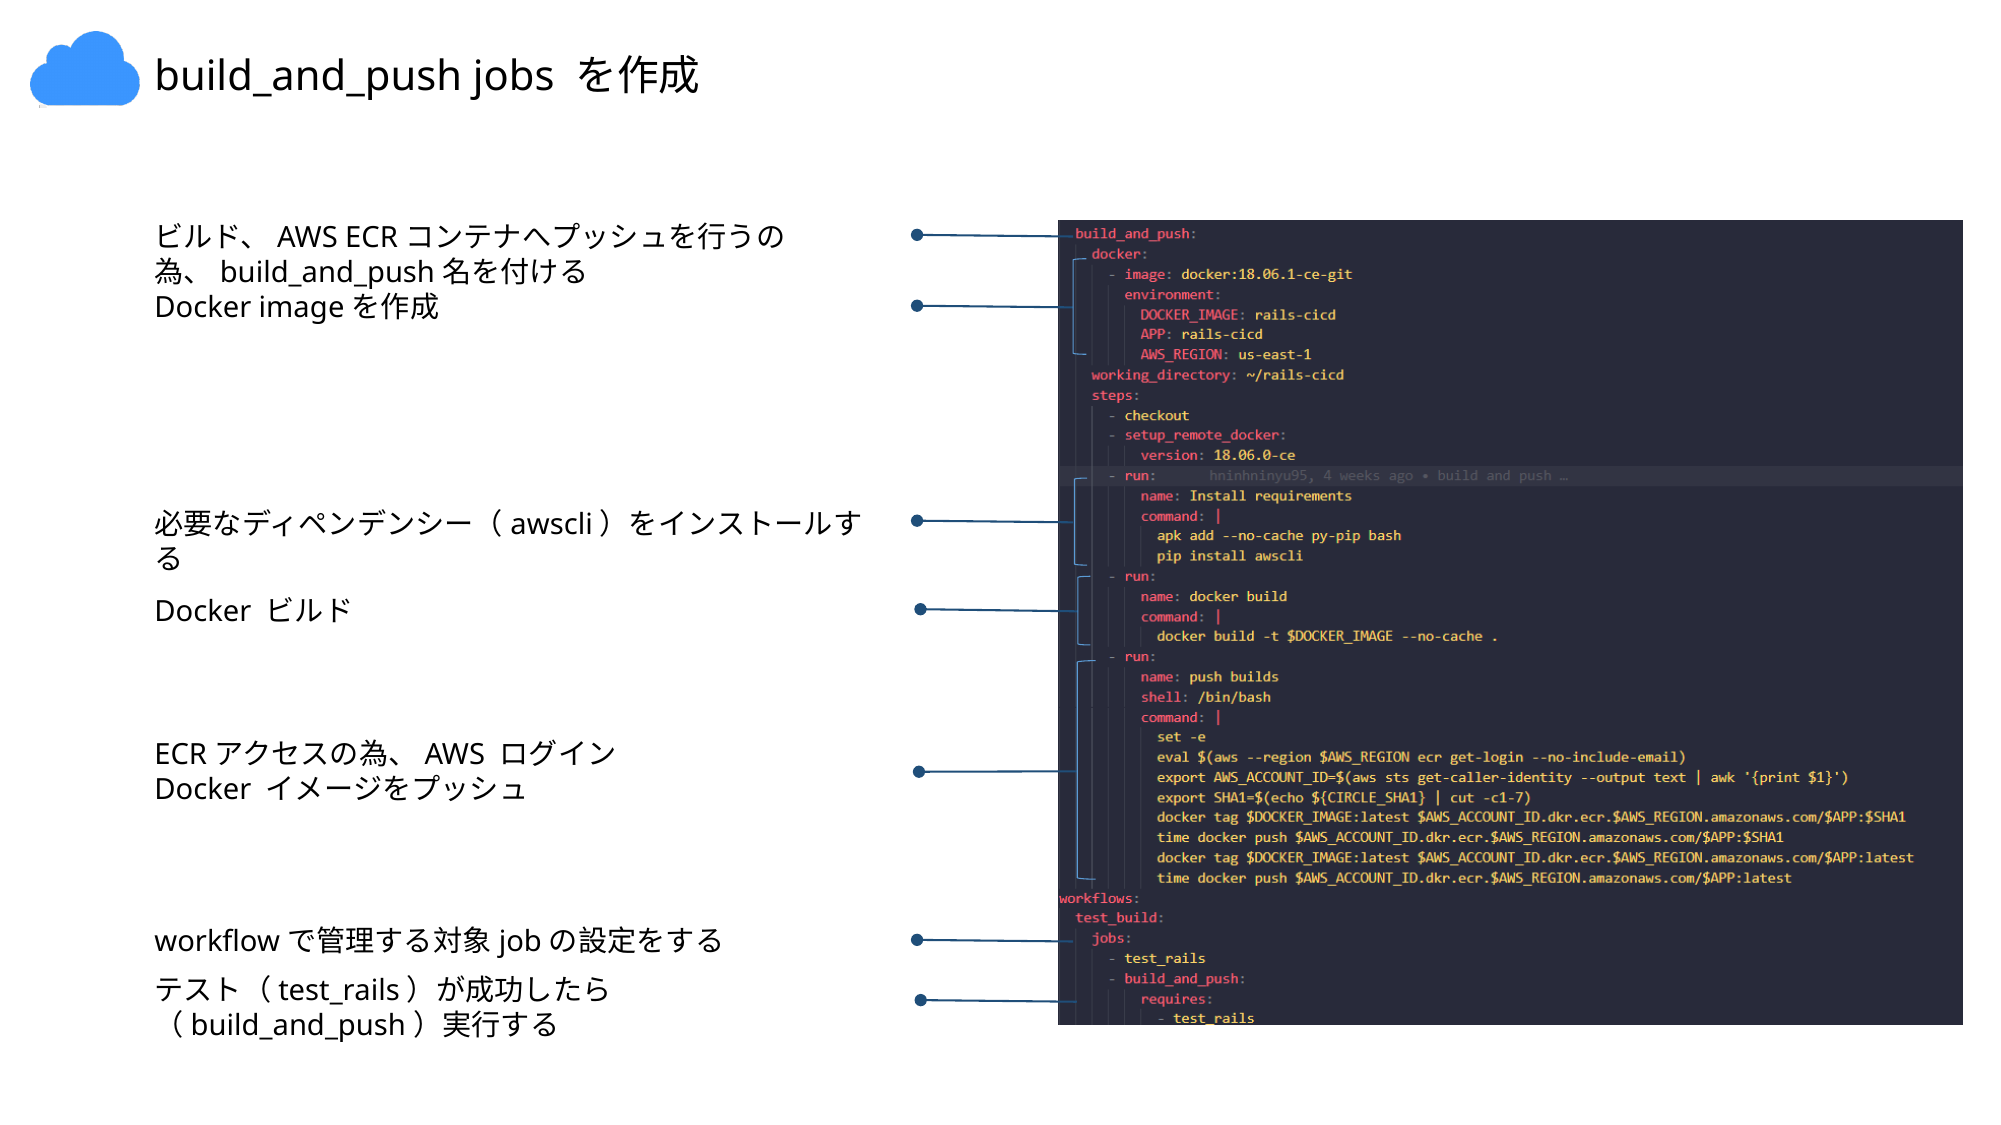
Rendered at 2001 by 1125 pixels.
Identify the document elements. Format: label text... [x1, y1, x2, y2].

text_box workflowで管理する対象jobの設定をする [139, 914, 898, 963]
text_box テスト（test_rails）が成功したら（build_and_push）実行する [139, 963, 898, 1049]
picture [30, 31, 140, 108]
picture [1058, 220, 1963, 1025]
text_box [910, 299, 1058, 312]
text_box [910, 228, 1058, 242]
text_box Docker ビルド [139, 584, 898, 635]
text_box [912, 765, 1058, 778]
text_box [914, 603, 1058, 616]
text_box ビルド、AWS ECRコンテナへプッシュを行うの為、build_and_push名を付ける [139, 210, 898, 281]
text_box ECRアクセスの為、AWS ログイン Docker イメージをプッシュ [139, 728, 898, 813]
text_box [910, 514, 1058, 527]
text_box [914, 993, 1058, 1007]
text_box Docker imageを作成 [139, 281, 898, 331]
text_box 必要なディペンデンシー（awscli）をインストールする [139, 497, 898, 583]
text_box [910, 933, 1058, 947]
text_box build_and_push jobs を作成 [140, 41, 1851, 107]
